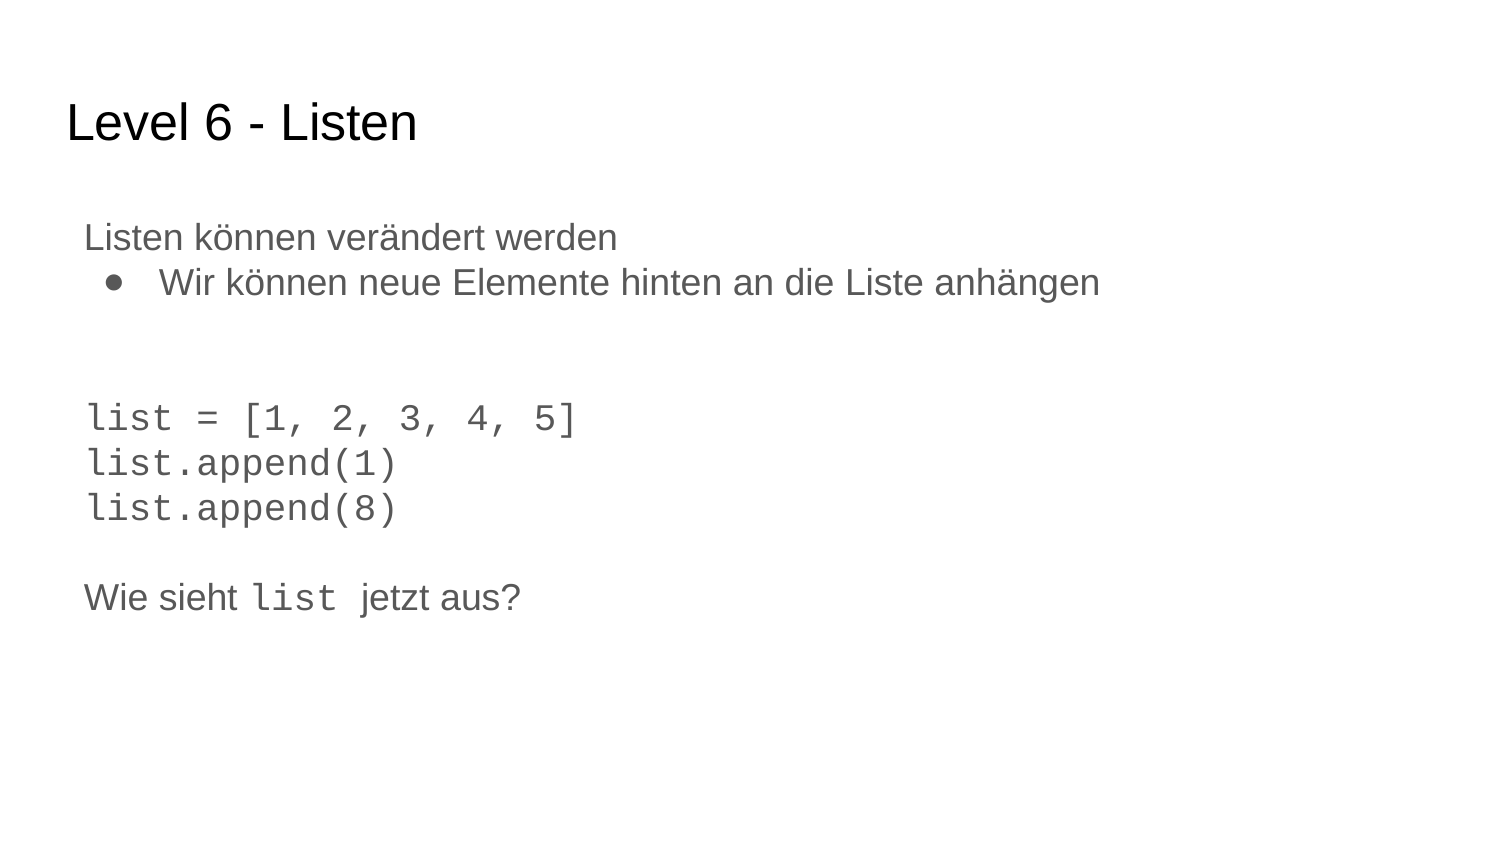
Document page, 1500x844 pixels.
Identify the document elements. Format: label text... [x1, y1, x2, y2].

title Level 6 - Listen [50, 72, 1450, 168]
text_box Listen können verändert werden Wir können neue Elemente hinten an die Liste anhängen list = [1, 2, 3, 4, 5] list.append(1) list.append(8) Wie sieht list jetzt aus? [68, 198, 1449, 633]
